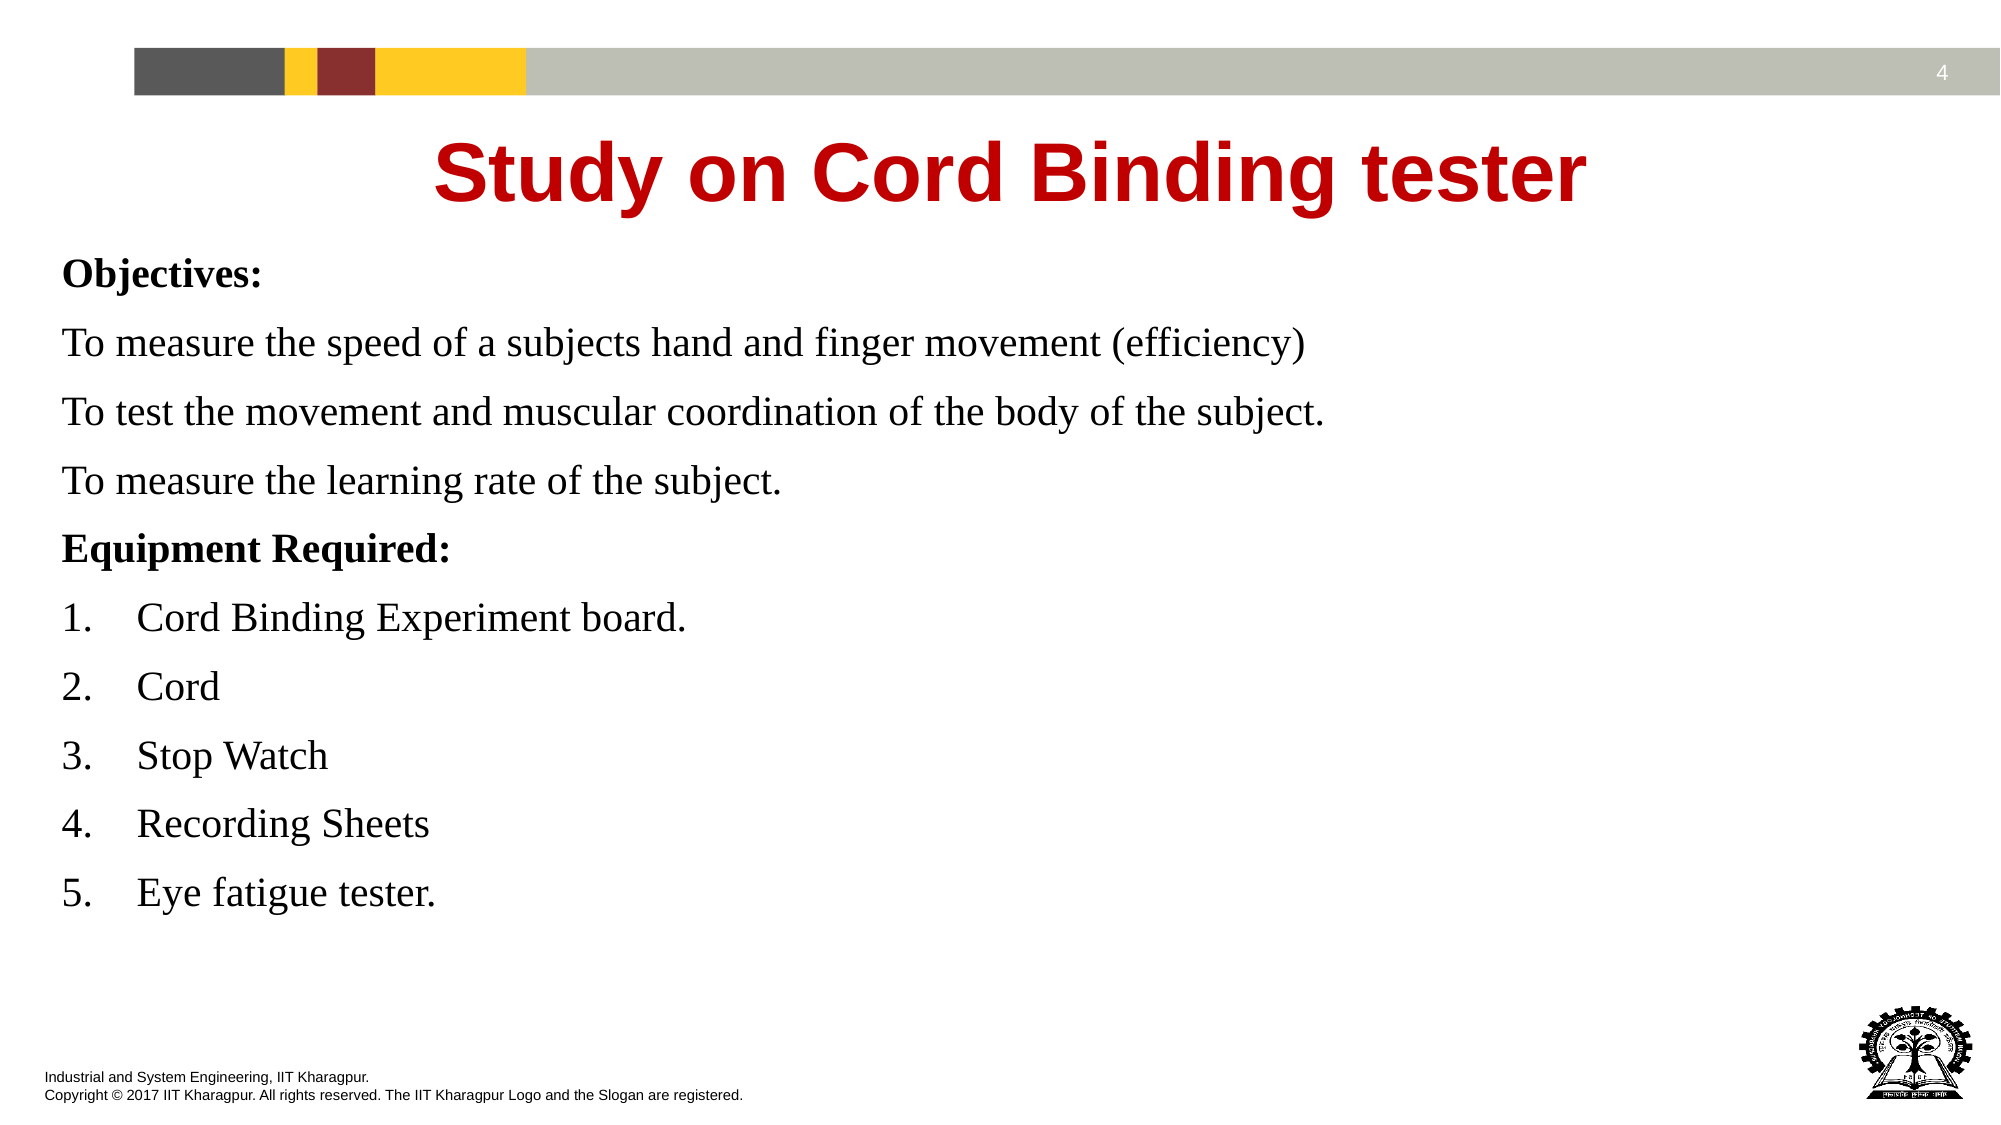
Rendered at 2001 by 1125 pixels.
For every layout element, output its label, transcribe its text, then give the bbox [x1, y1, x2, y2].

list Objectives: To measure the speed of a subjects hand and finger movement (efficiency) To test the movement and muscular coordination of the body of the subject. To measure the learning rate of the subject. Equipment Required: Cord Binding Experiment board. Cord Stop Watch Recording Sheets Eye fatigue tester. [45, 237, 1957, 1125]
picture [1957, 1004, 1973, 1115]
title Study on Cord Binding tester [38, 109, 1984, 228]
